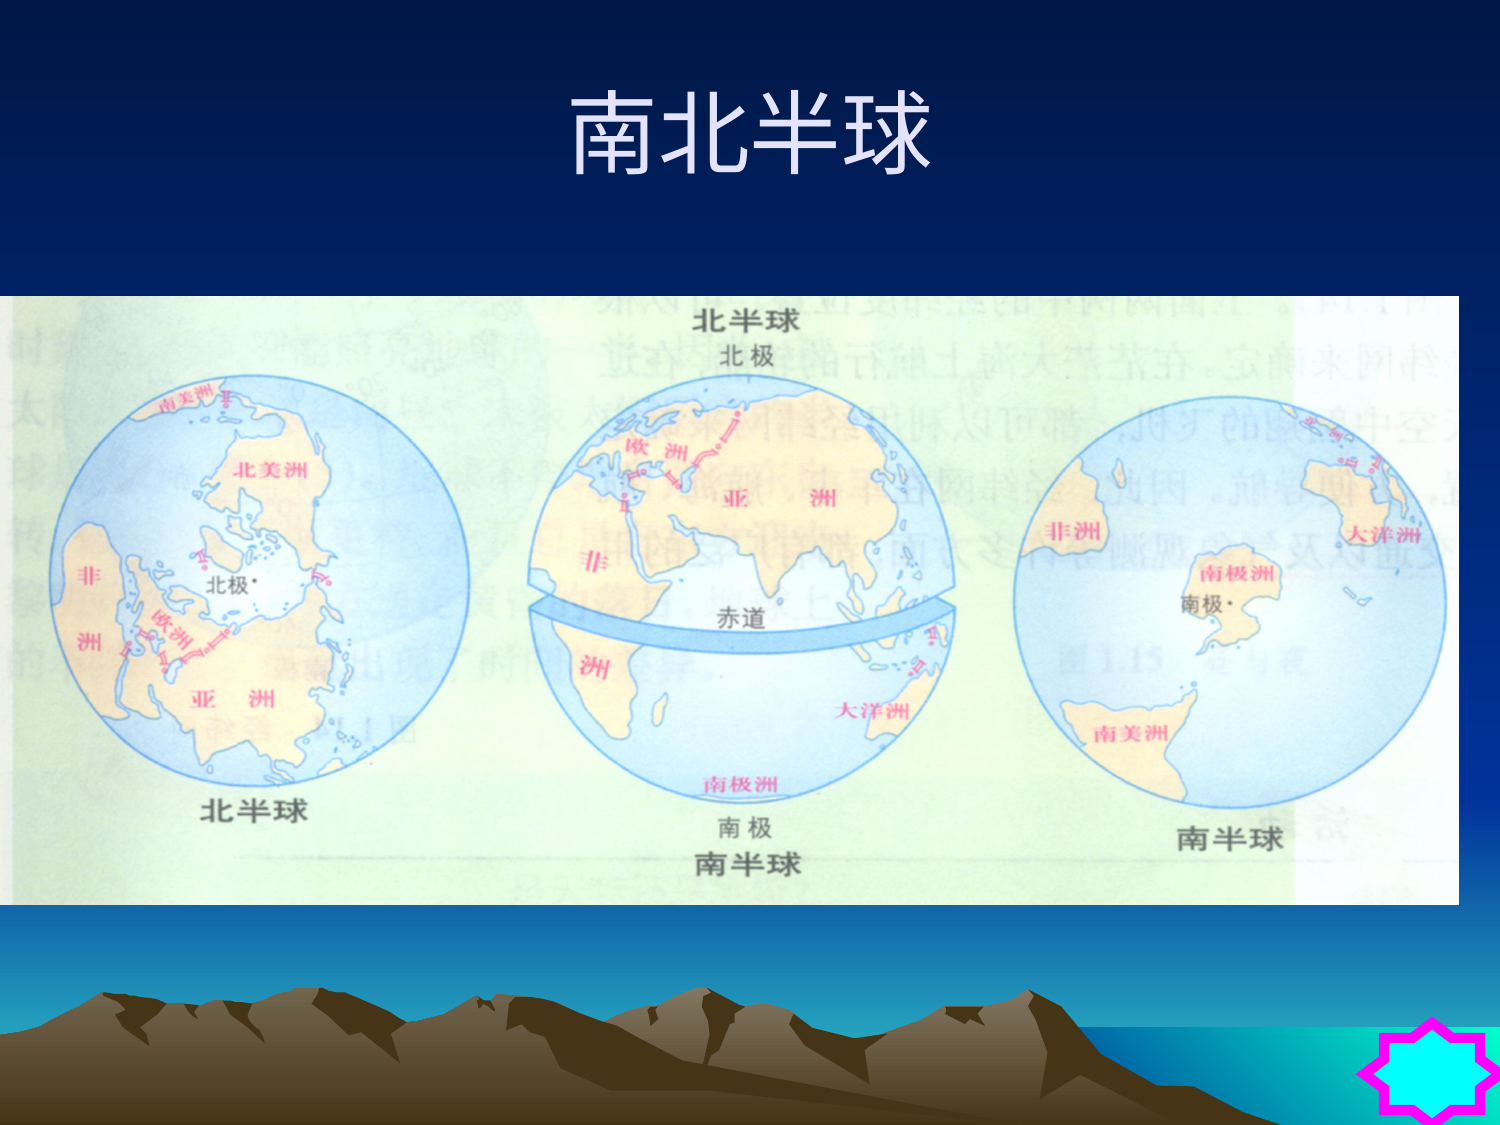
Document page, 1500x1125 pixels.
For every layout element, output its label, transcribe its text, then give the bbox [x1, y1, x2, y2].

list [0, 296, 1460, 906]
title 南北半球 [74, 37, 1426, 226]
text_box [1364, 1023, 1500, 1125]
